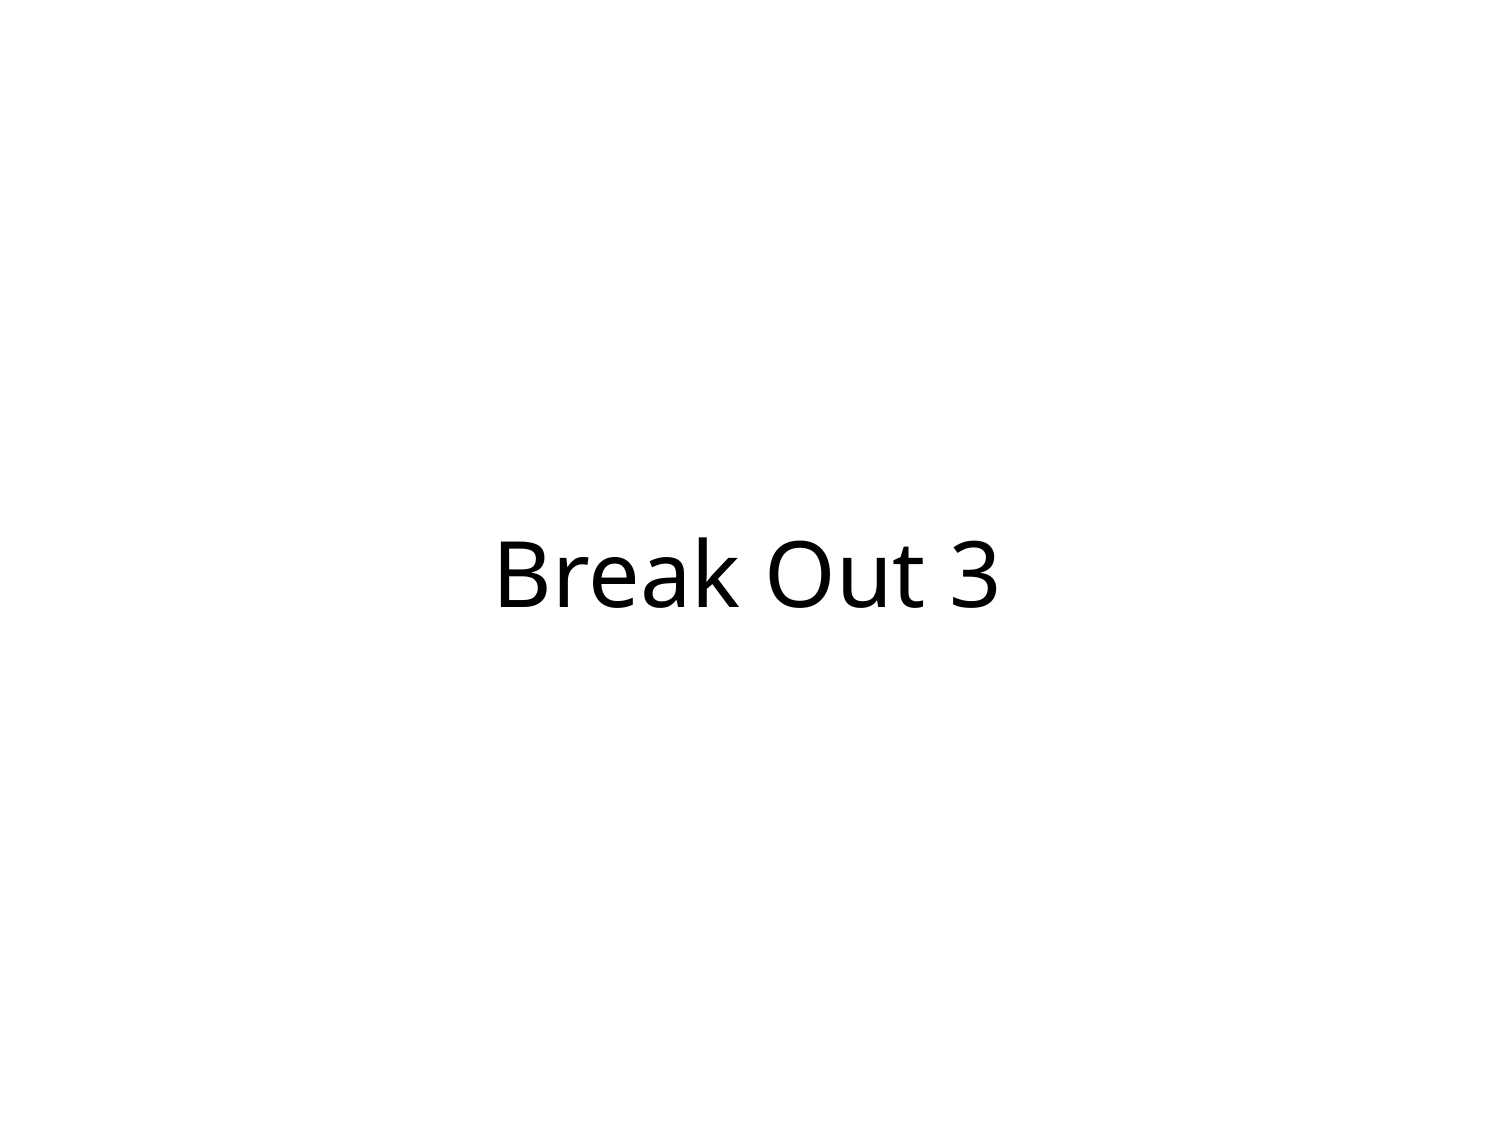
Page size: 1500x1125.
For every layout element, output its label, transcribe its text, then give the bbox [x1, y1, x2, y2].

title Break Out 3 [100, 469, 1395, 687]
